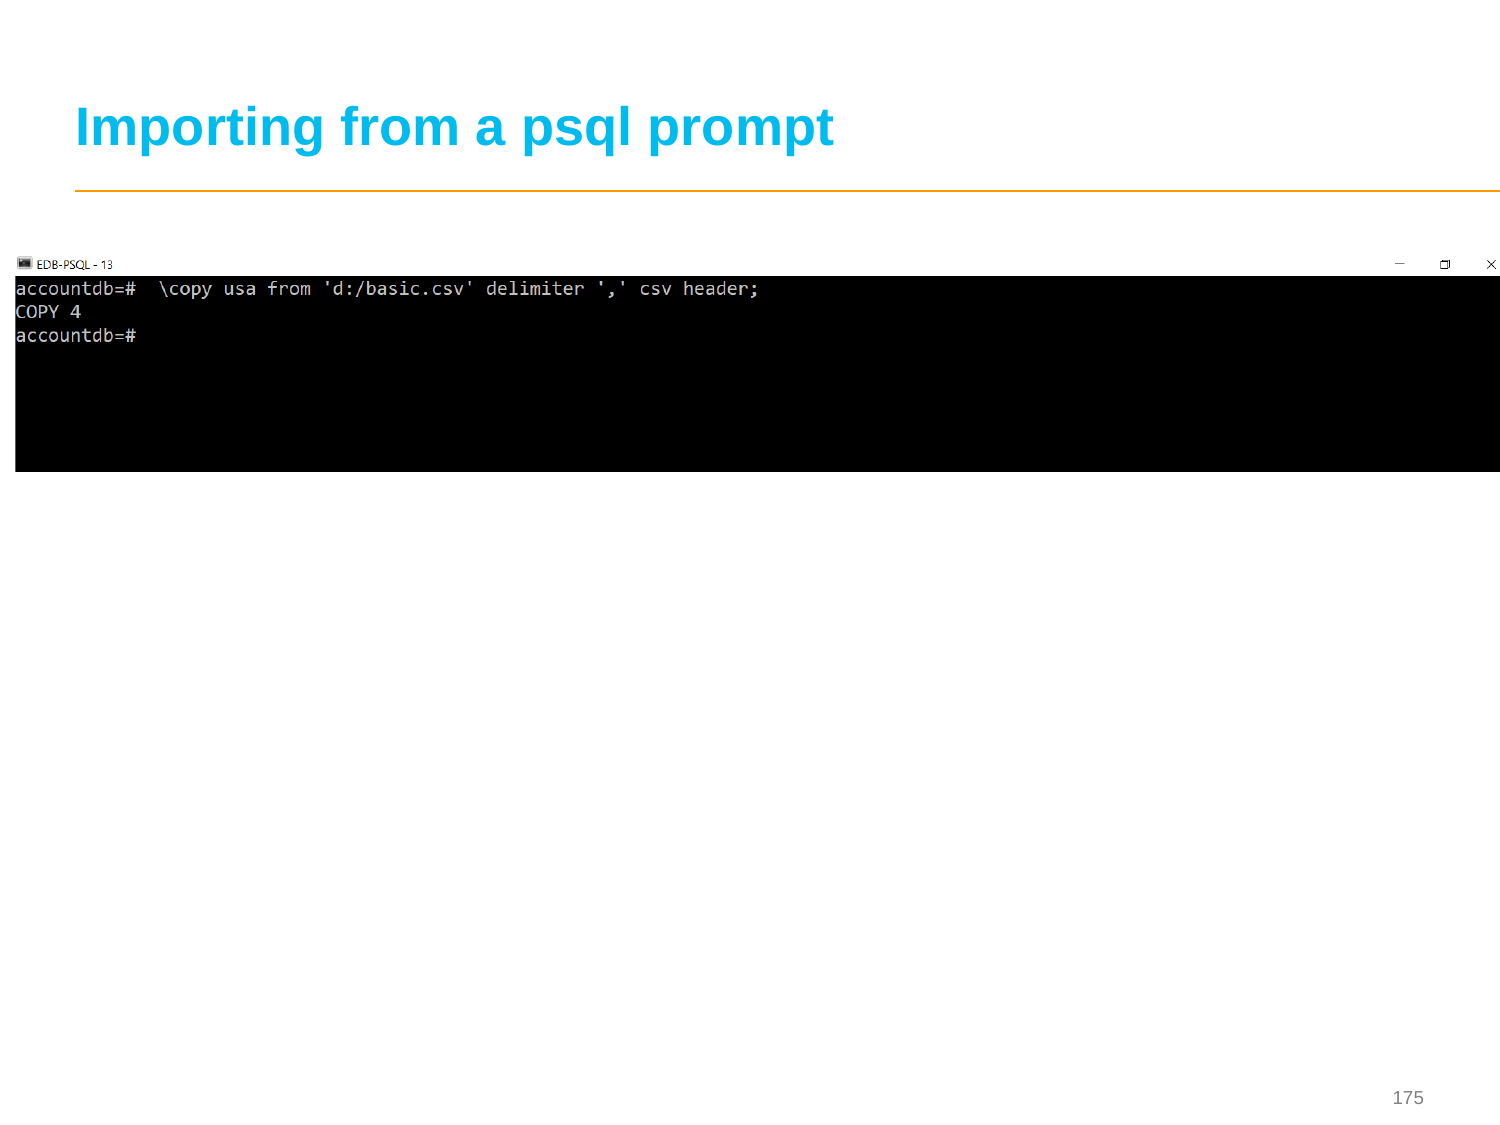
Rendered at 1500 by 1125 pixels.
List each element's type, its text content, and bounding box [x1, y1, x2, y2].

title Importing from a psql prompt [75, 27, 1422, 157]
picture [15, 253, 1500, 472]
